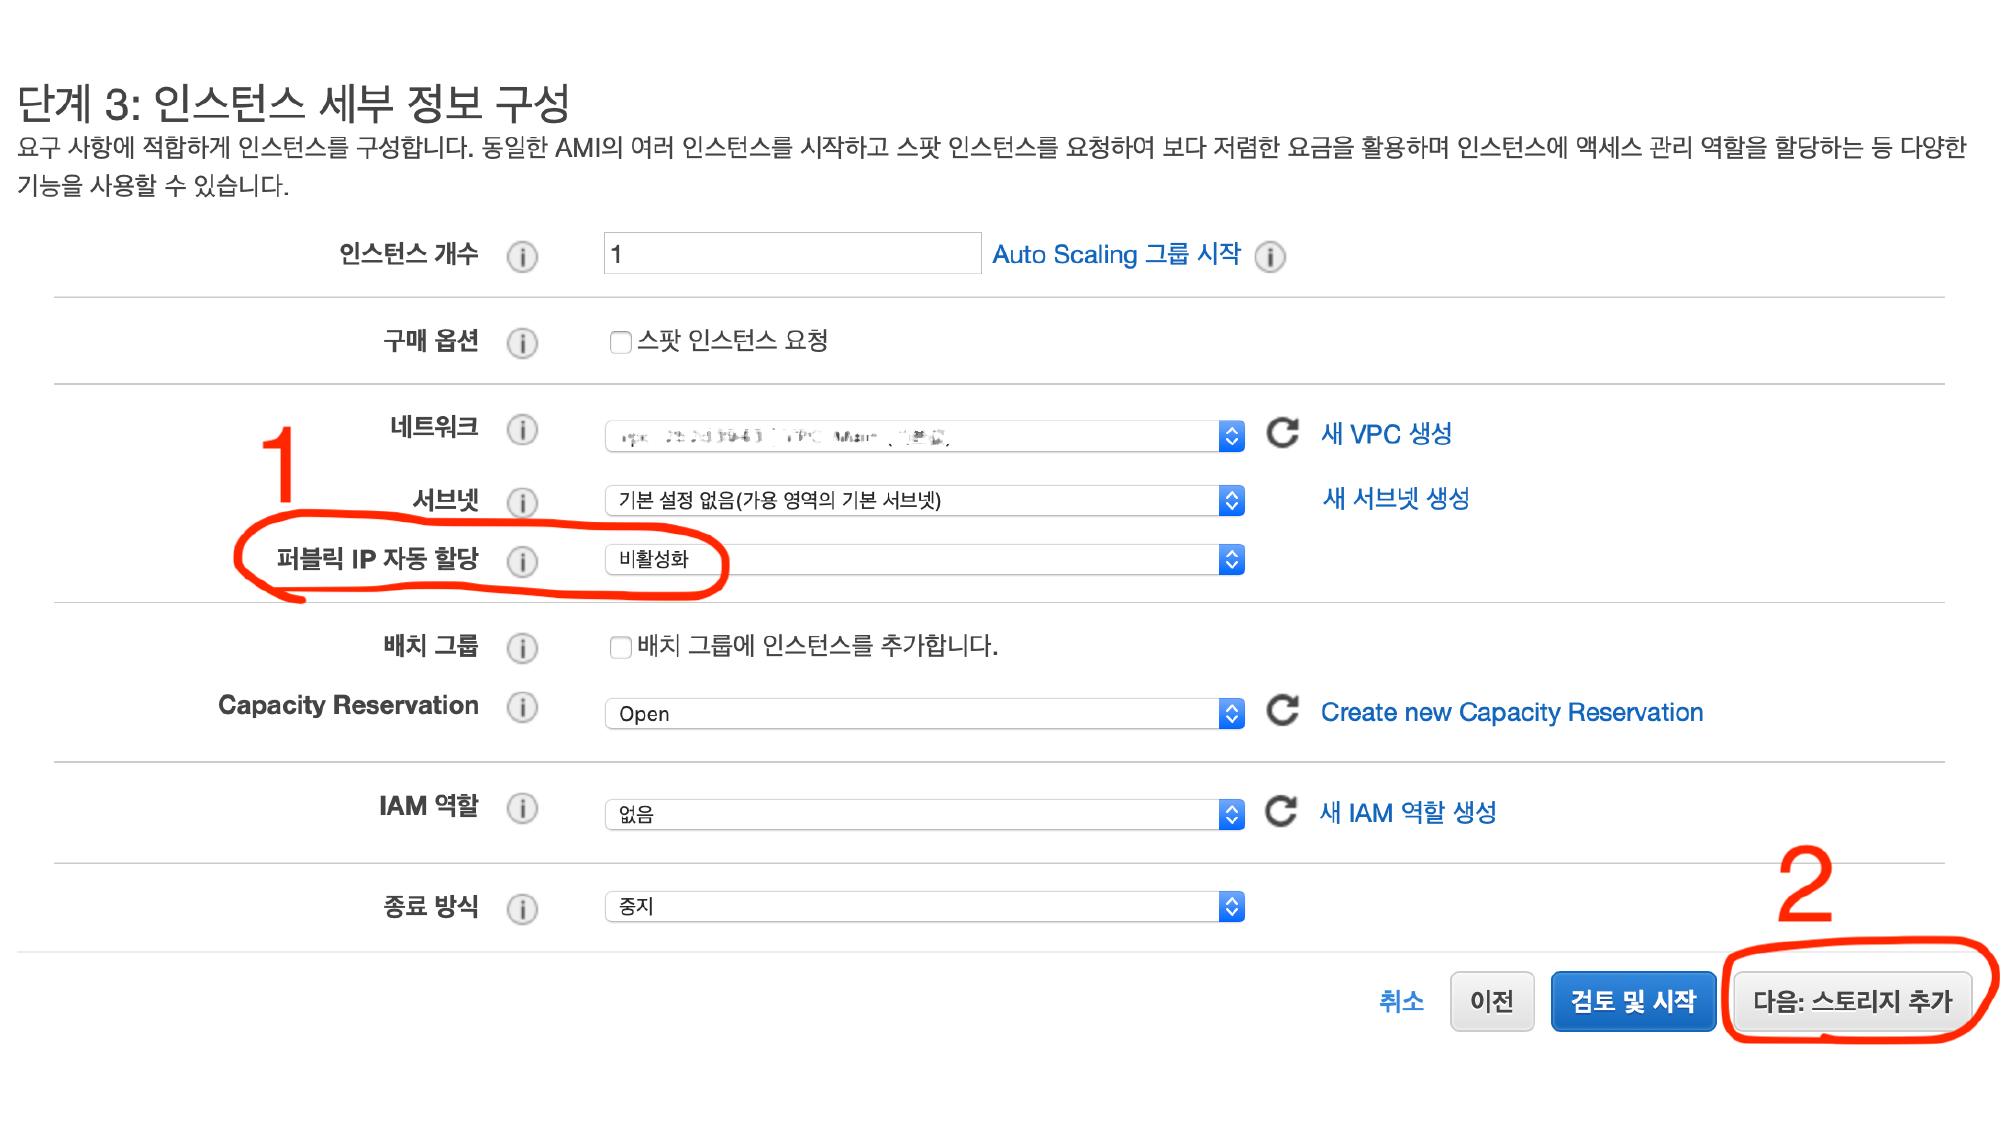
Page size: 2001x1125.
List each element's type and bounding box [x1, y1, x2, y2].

picture [0, 70, 2000, 1055]
